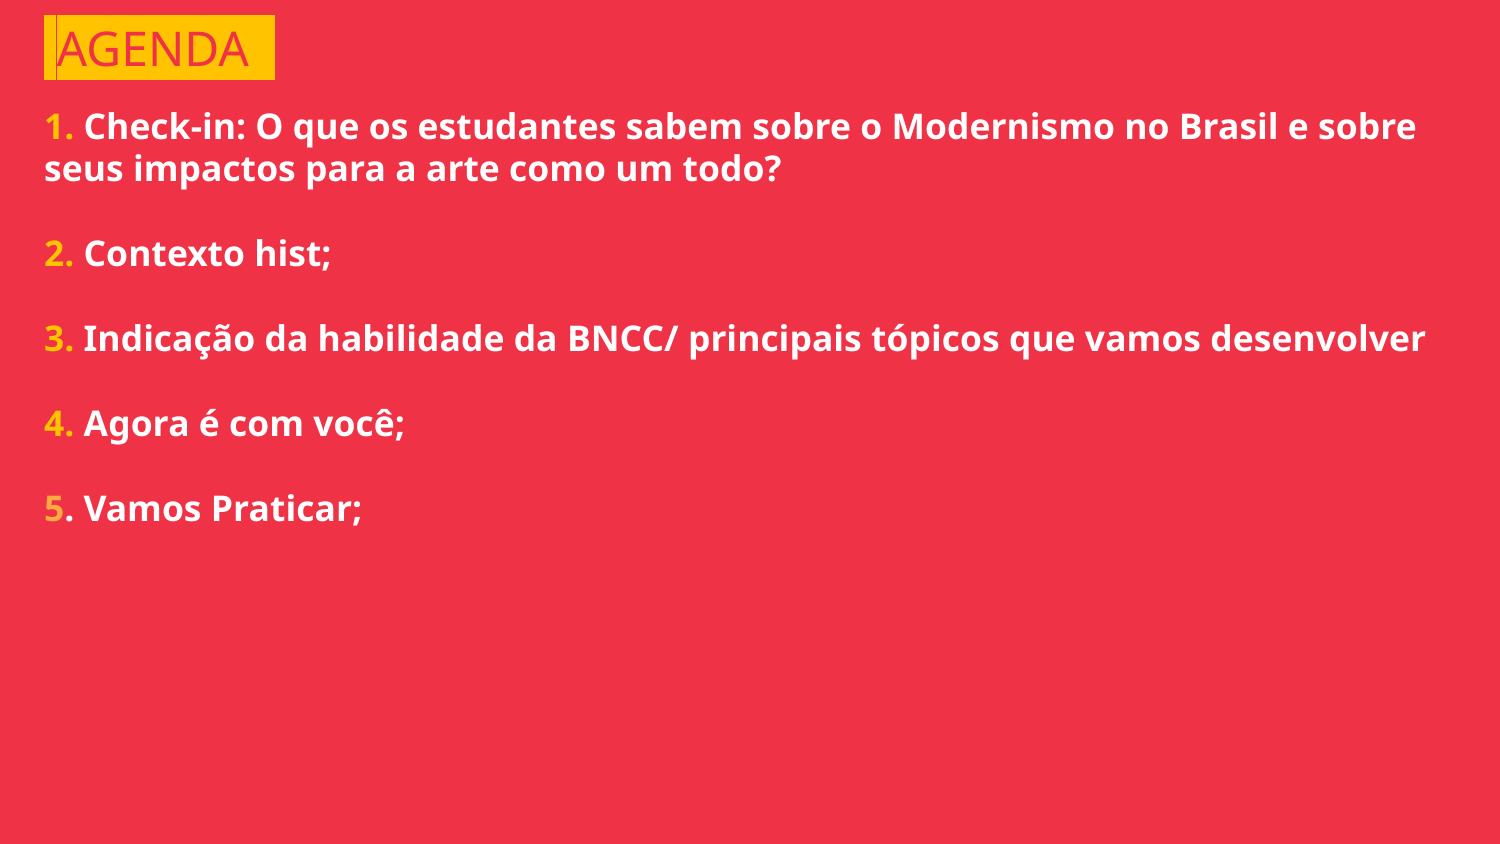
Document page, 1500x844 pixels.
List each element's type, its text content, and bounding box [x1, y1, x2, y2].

text_box .AGENDA. [0, 20, 480, 73]
text_box 1. Check-in: O que os estudantes sabem sobre o Modernismo no Brasil e sobre seus impactos para a arte como um todo? 2. Contexto hist; 3. Indicação da habilidade da BNCC/ principais tópicos que vamos desenvolver 4. Agora é com você; 5. Vamos Praticar; [29, 88, 1471, 830]
